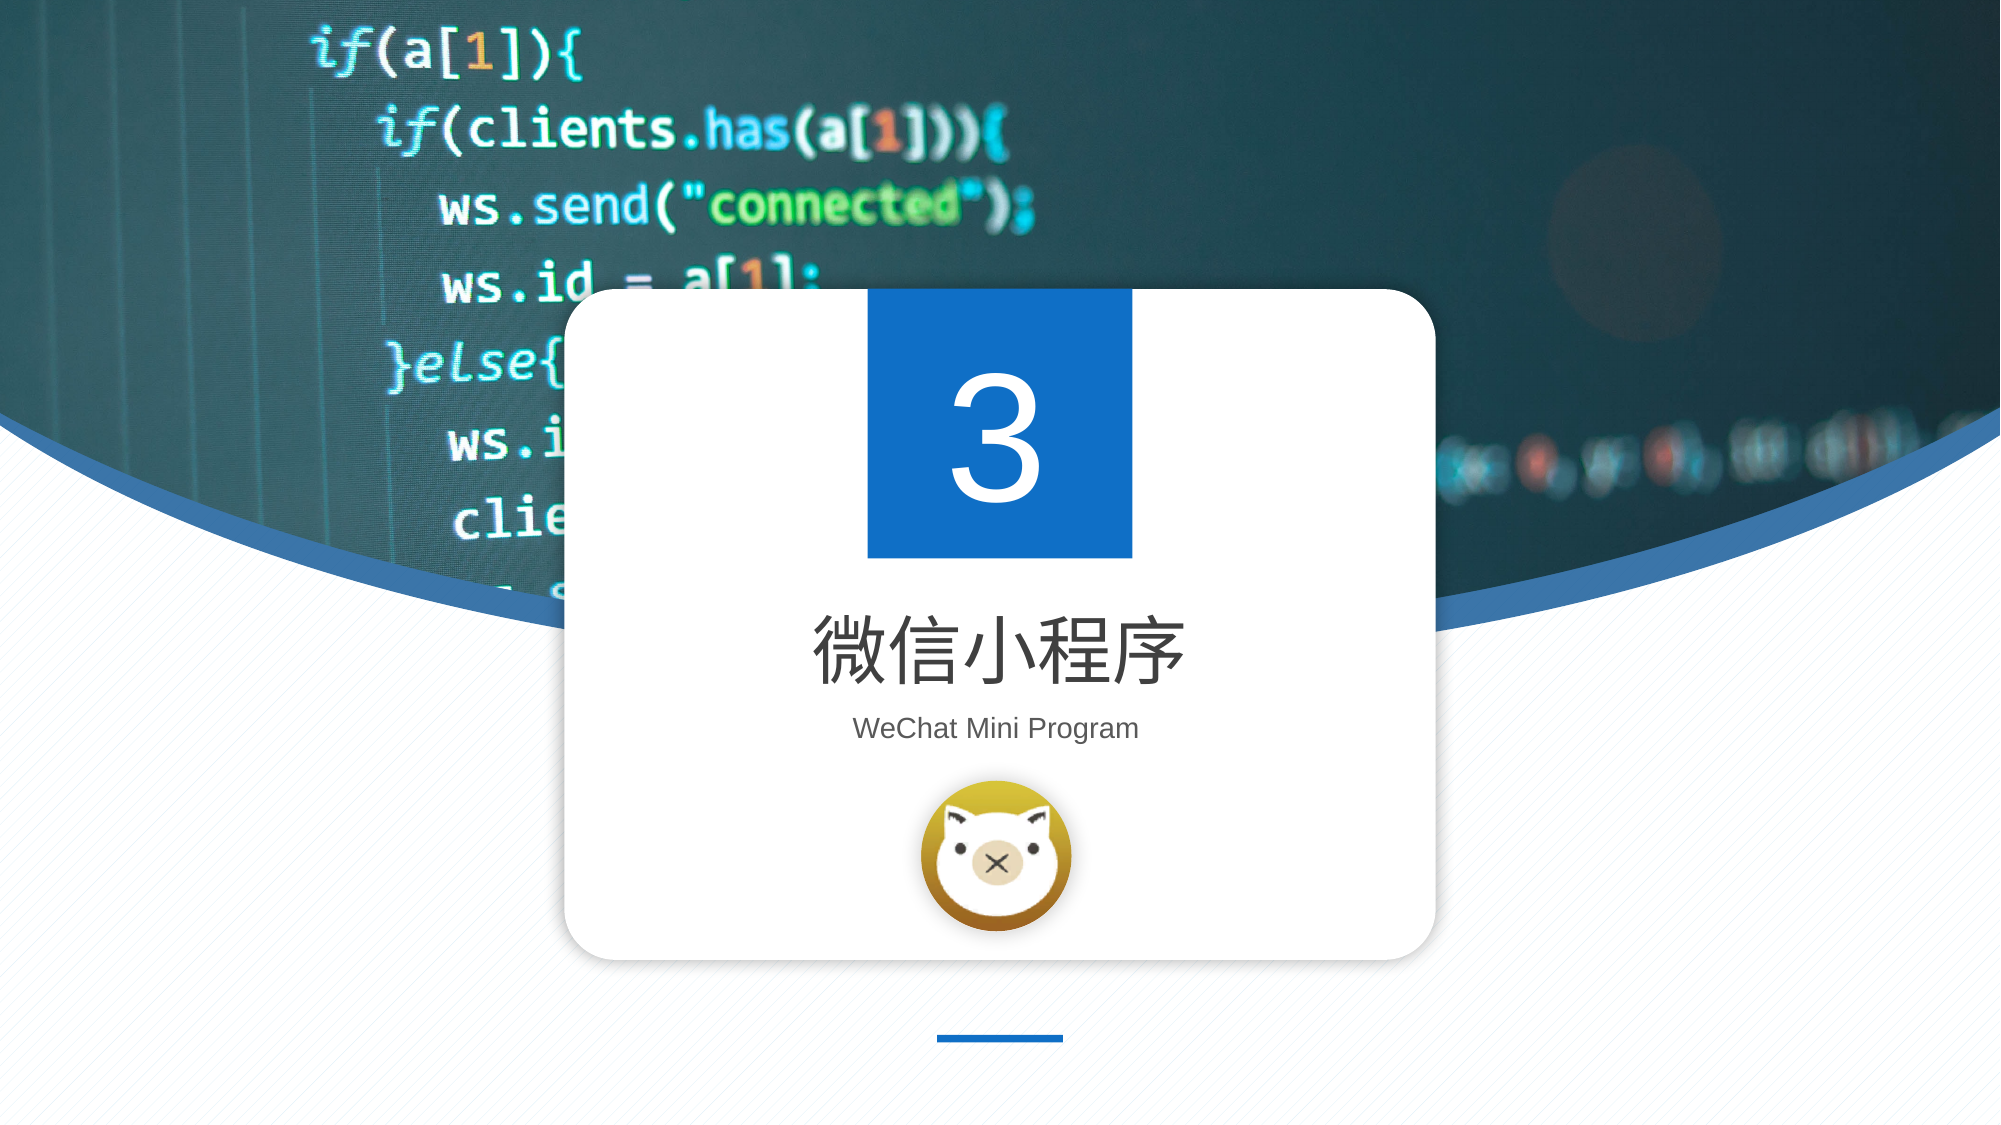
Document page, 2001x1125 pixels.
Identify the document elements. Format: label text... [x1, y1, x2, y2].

picture [0, 0, 2000, 637]
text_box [920, 780, 1072, 932]
text_box [936, 1034, 1064, 1043]
text_box WeChat Mini Program [716, 702, 1277, 752]
text_box [563, 637, 1437, 961]
text_box 微信小程序 [797, 637, 1203, 701]
